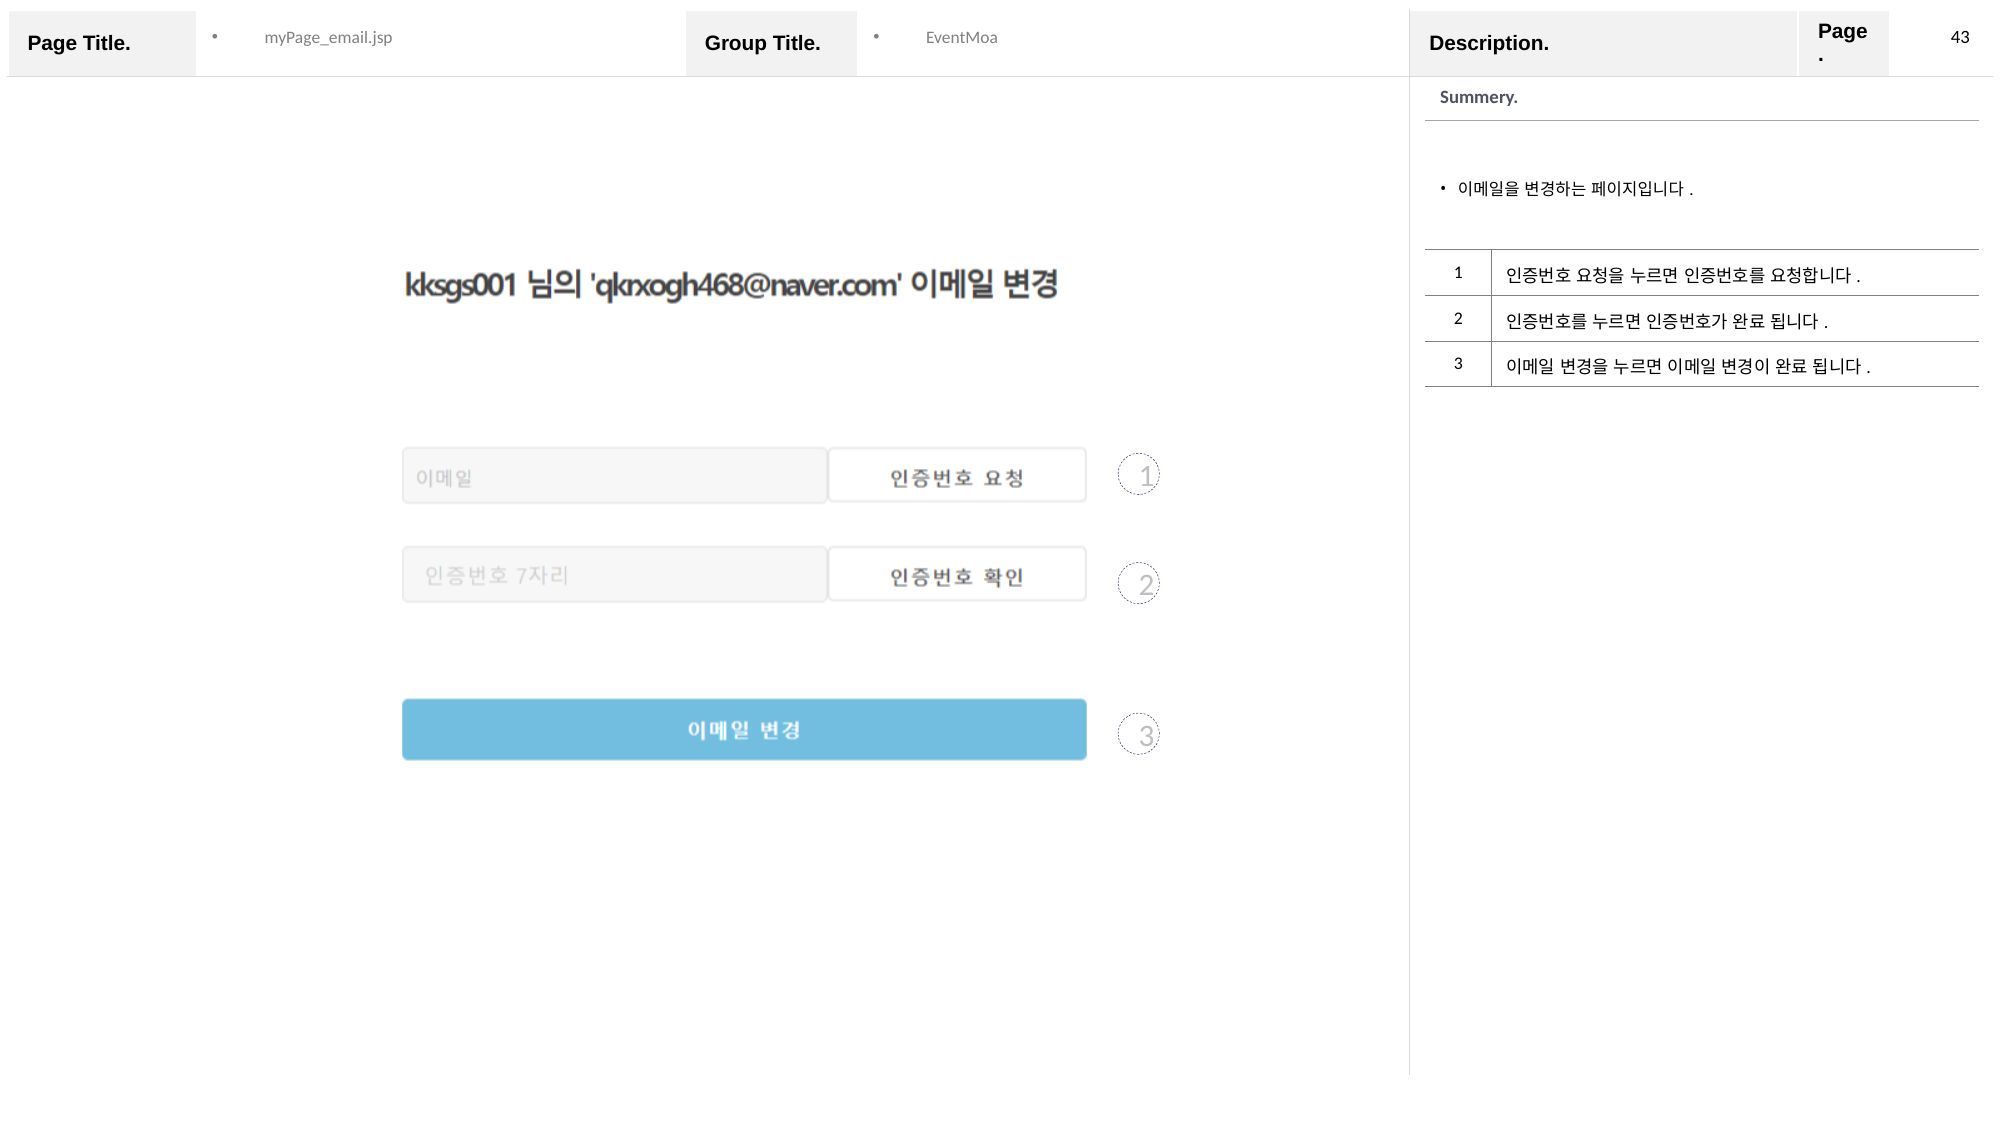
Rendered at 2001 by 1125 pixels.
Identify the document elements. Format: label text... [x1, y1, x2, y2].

list myPage_email.jsp [196, 18, 684, 55]
table_header Summery. [1425, 78, 1979, 120]
table_cell 2 [1425, 296, 1491, 341]
table_cell 이메일을 변경하는 페이지입니다. [1425, 121, 1979, 249]
picture [137, 200, 1361, 925]
table_cell 인증번호를 누르면 인증번호가 완료 됩니다. [1492, 296, 1979, 341]
text_box 43 [1936, 17, 1985, 55]
list EventMoa [858, 18, 1405, 55]
table_cell 인증번호 요청을 누르면 인증번호를 요청합니다. [1492, 250, 1979, 295]
table_cell 1 [1425, 250, 1491, 295]
table_cell 이메일 변경을 누르면 이메일 변경이 완료 됩니다. [1492, 342, 1979, 386]
table_cell 3 [1425, 342, 1491, 386]
